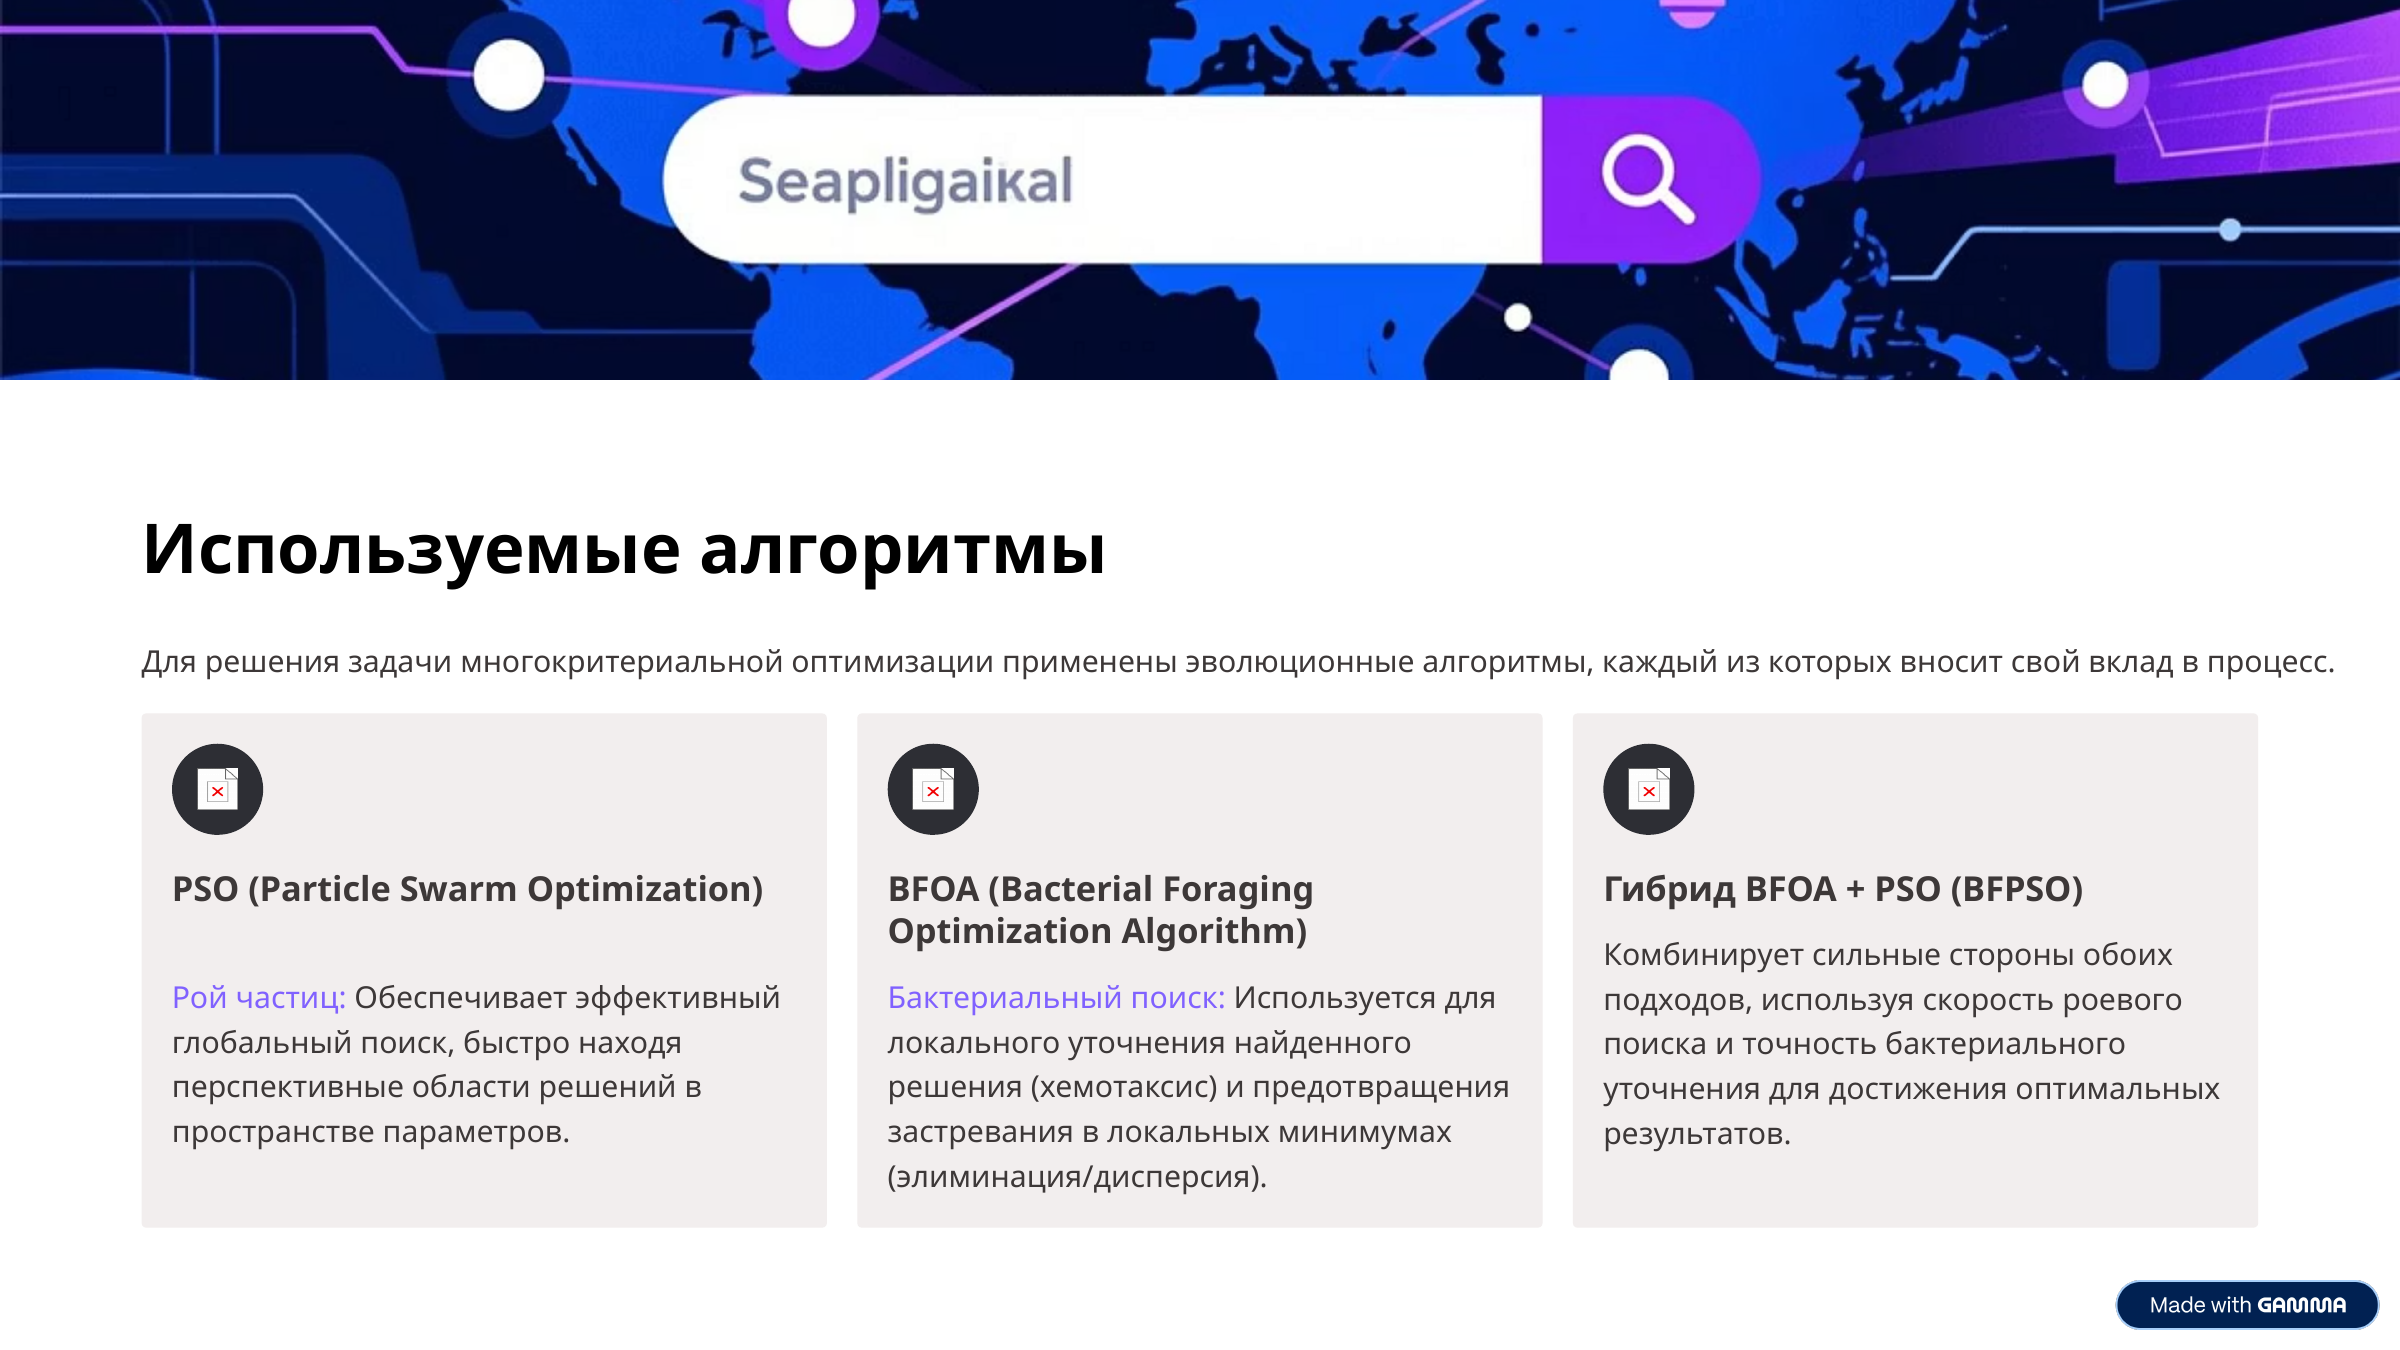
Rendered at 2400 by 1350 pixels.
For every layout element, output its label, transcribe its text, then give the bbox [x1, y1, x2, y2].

picture [912, 768, 954, 810]
picture [1628, 768, 1670, 810]
text_box Для решения задачи многокритериальной оптимизации применены эволюционные алгоритмы, каждый из которых вносит свой вклад в процесс. [141, 633, 2259, 680]
text_box Рой частиц: Обеспечивает эффективный глобальный поиск, быстро находя перспективные области решений в пространстве параметров. [171, 969, 797, 1152]
text_box [172, 743, 264, 835]
text_box Бактериальный поиск: Используется для локального уточнения найденного решения (хемотаксис) и предотвращения застревания в локальных минимумах (элиминация/дисперсия). [887, 969, 1513, 1198]
picture [0, 0, 2400, 380]
text_box Гибрид BFOA + PSO (BFPSO) [1603, 865, 2132, 909]
text_box [1572, 713, 2259, 1228]
text_box PSO (Particle Swarm Optimization) [171, 865, 797, 952]
text_box [887, 743, 979, 835]
picture [196, 768, 238, 810]
text_box BFOA (Bacterial Foraging Optimization Algorithm) [887, 865, 1513, 952]
picture [2106, 1271, 2389, 1339]
text_box [857, 713, 1543, 1228]
text_box [141, 713, 827, 1228]
text_box Используемые алгоритмы [141, 501, 1138, 589]
text_box Комбинирует сильные стороны обоих подходов, используя скорость роевого поиска и точность бактериального уточнения для достижения оптимальных результатов. [1603, 926, 2228, 1109]
text_box [1603, 743, 1695, 835]
